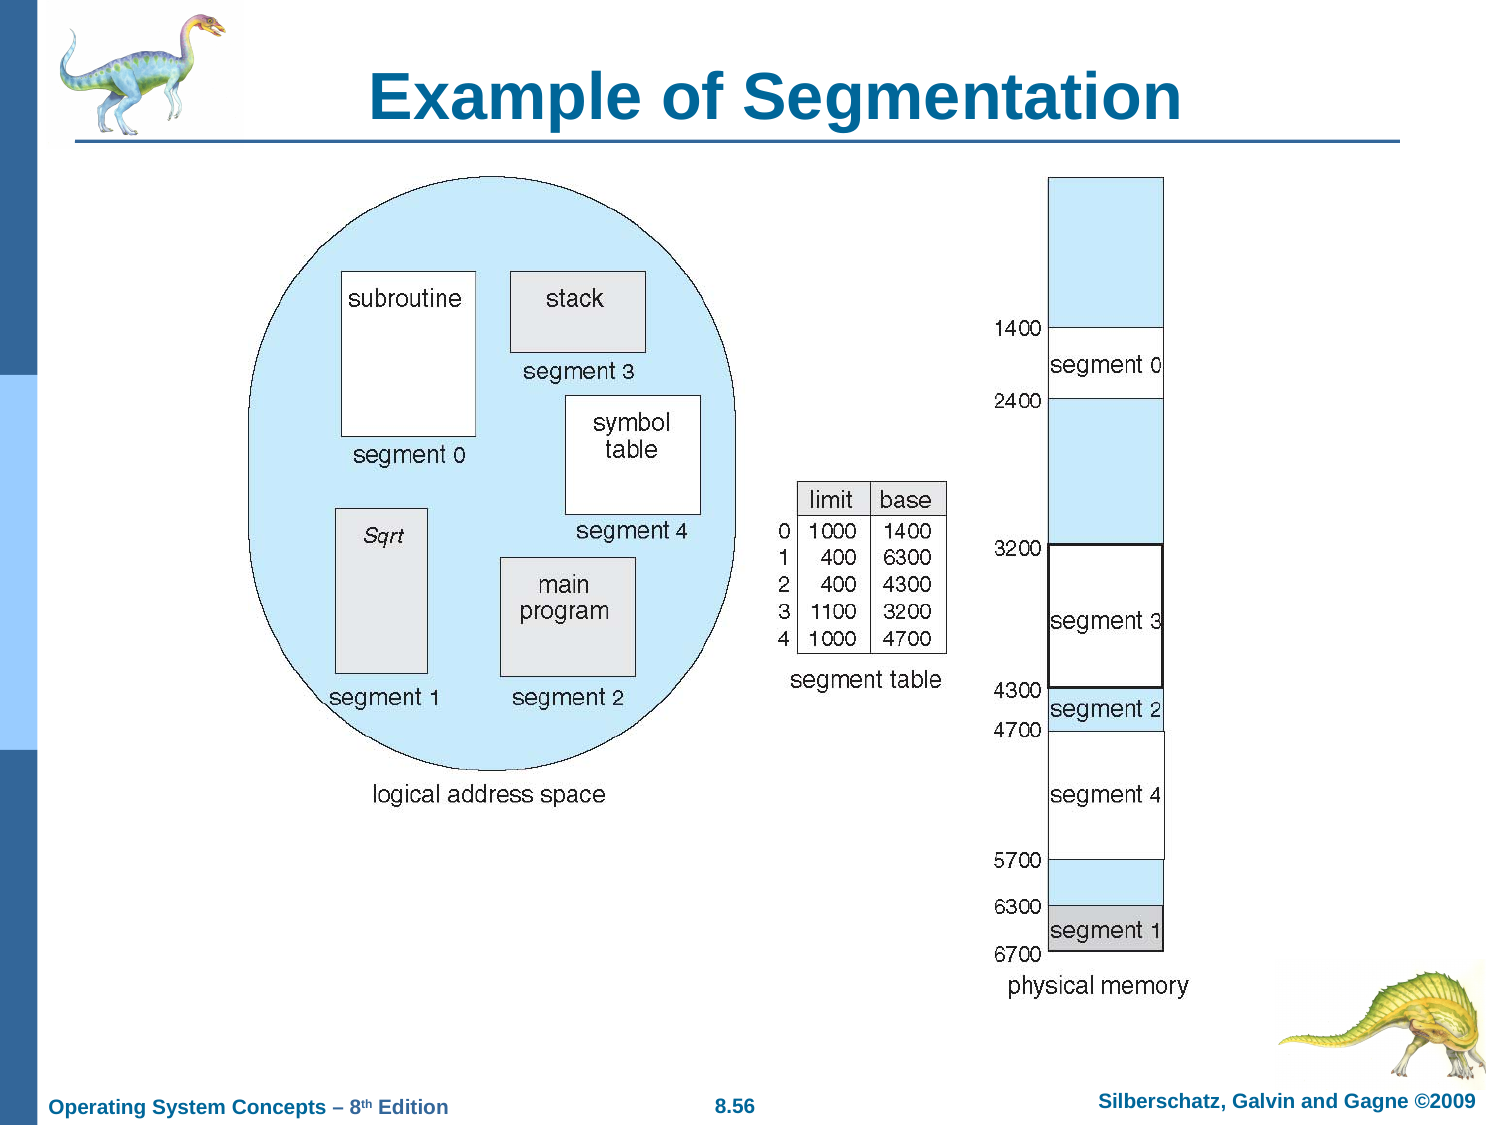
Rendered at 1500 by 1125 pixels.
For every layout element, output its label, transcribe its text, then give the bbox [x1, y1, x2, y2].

picture [1275, 959, 1486, 1090]
title Example of Segmentation [127, 45, 1426, 141]
picture [46, 0, 244, 149]
picture [1415, 1093, 1423, 1098]
picture [248, 176, 1192, 1002]
